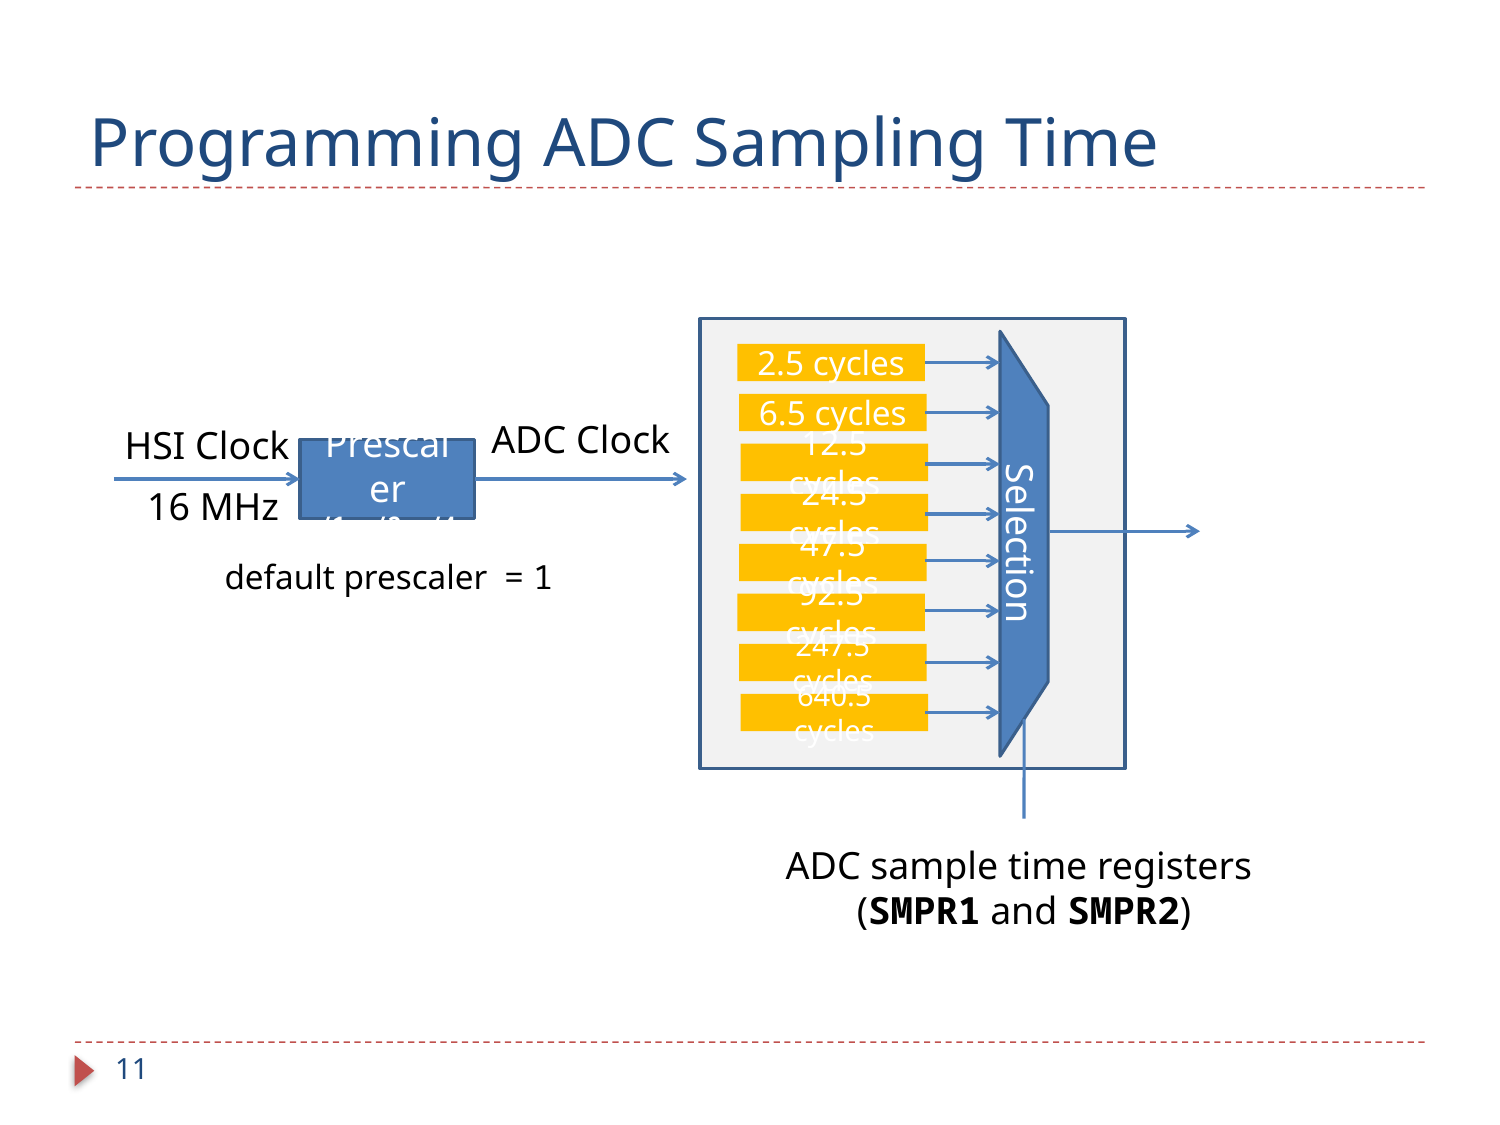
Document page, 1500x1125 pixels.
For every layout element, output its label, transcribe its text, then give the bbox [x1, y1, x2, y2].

text_box 6.5 cycles [738, 392, 928, 433]
slide_number 11 [100, 1042, 426, 1103]
text_box Selection [998, 329, 1050, 758]
text_box 640.5 cycles [739, 692, 930, 733]
text_box 247.5 cycles [738, 642, 928, 683]
text_box HSI Clock [109, 414, 305, 475]
text_box [698, 317, 1127, 770]
text_box 47.5 cycles [738, 542, 928, 583]
text_box ADC Clock [476, 409, 686, 469]
title Programming ADC Sampling Time [75, 24, 1425, 188]
text_box 12.5 cycles [739, 442, 930, 483]
text_box 2.5 cycles [736, 342, 926, 383]
text_box Prescaler /1, /2, /4 [298, 438, 476, 520]
text_box 92.5 cycles [736, 592, 926, 633]
text_box 24.5 cycles [739, 492, 930, 533]
text_box 16 MHz [132, 491, 295, 536]
text_box default prescaler = 1 [209, 548, 568, 604]
text_box ADC sample time registers (SMPR1 and SMPR2) [770, 834, 1278, 940]
